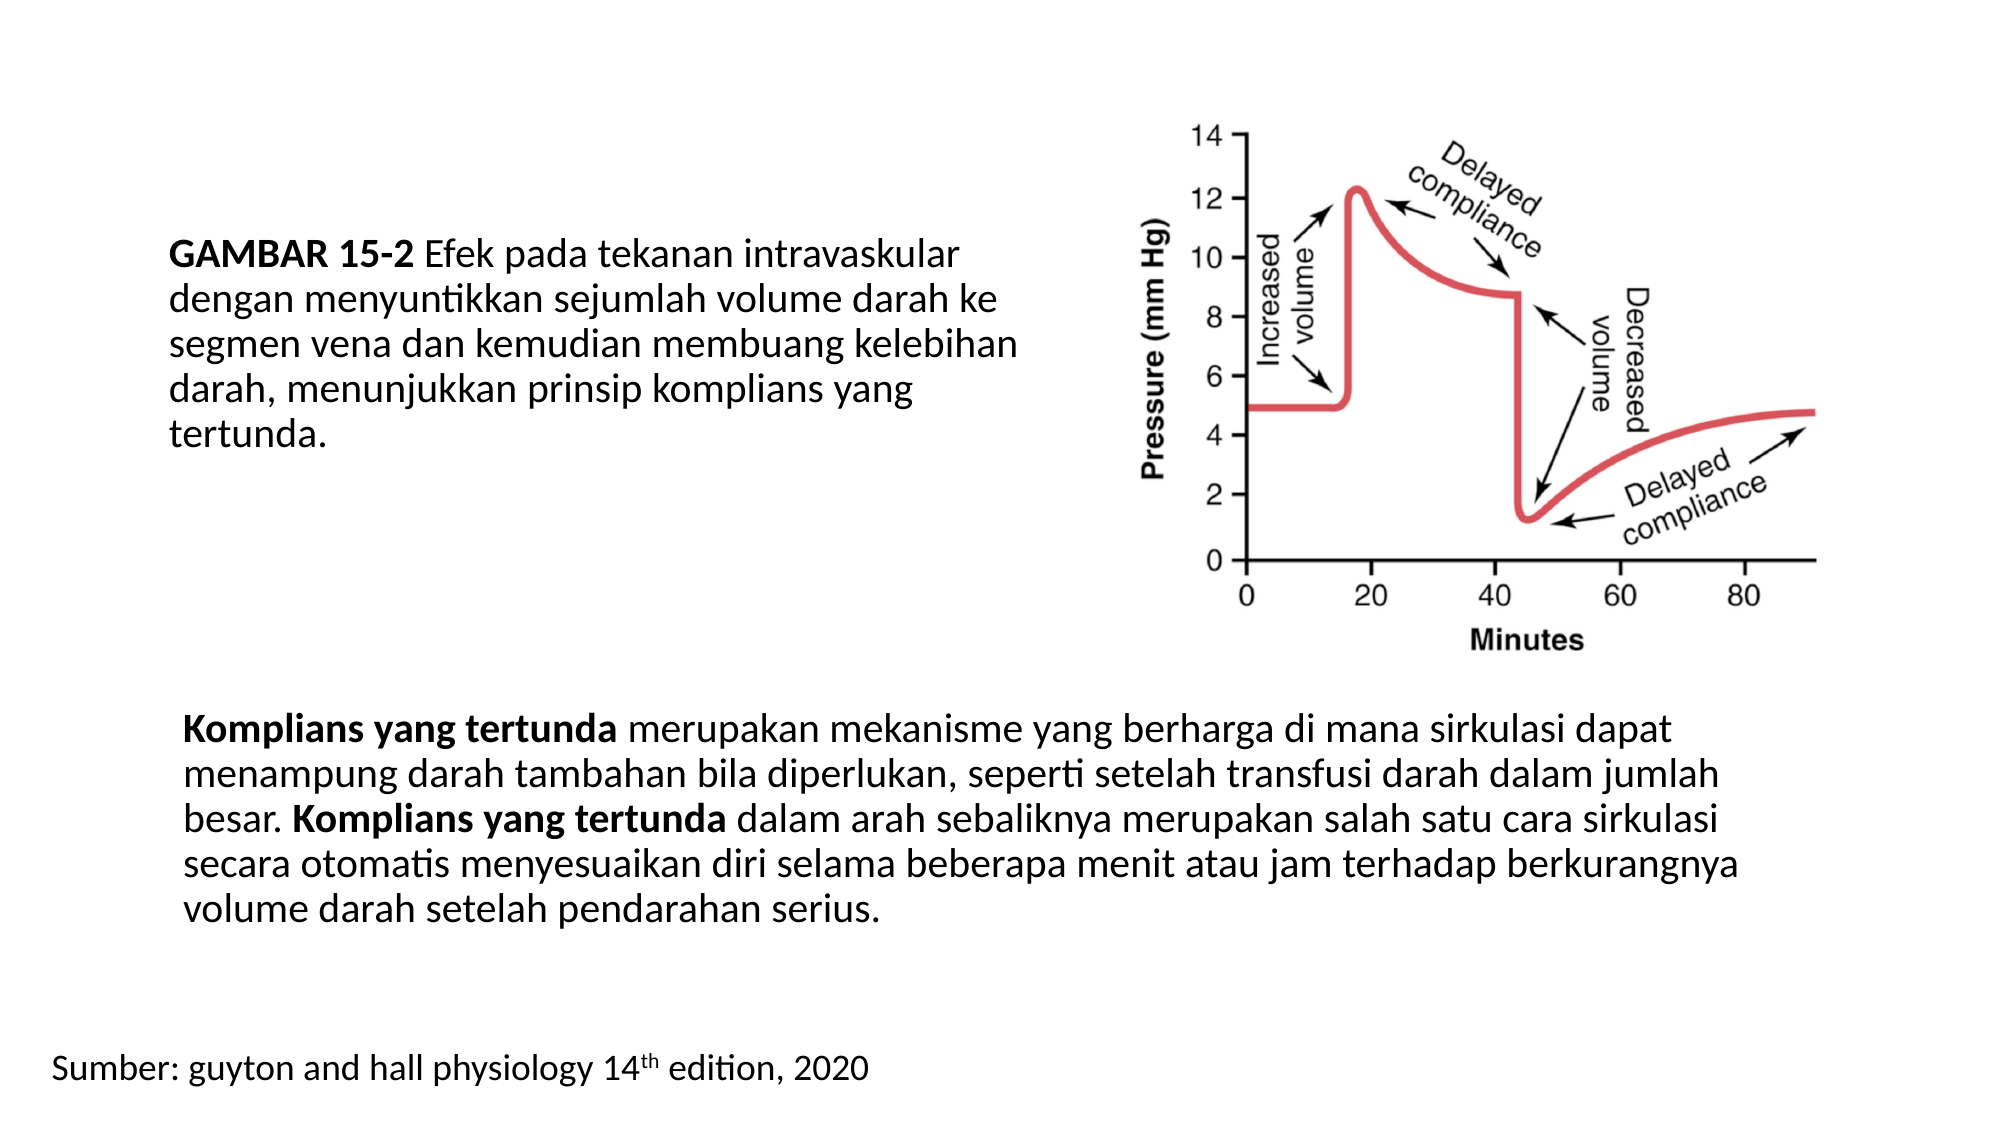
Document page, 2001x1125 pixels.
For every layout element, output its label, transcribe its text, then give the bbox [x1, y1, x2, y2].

list GAMBAR 15-2 Efek pada tekanan intravaskular dengan menyuntikkan sejumlah volume darah ke segmen vena dan kemudian membuang kelebihan darah, menunjukkan prinsip komplians yang tertunda. [153, 223, 1038, 479]
text_box Sumber: guyton and hall physiology 14th edition, 2020 [36, 1035, 1038, 1096]
text_box Komplians yang tertunda merupakan mekanisme yang berharga di mana sirkulasi dapat menampung darah tambahan bila diperlukan, seperti setelah transfusi darah dalam jumlah besar. Komplians yang tertunda dalam arah sebaliknya merupakan salah satu cara sirkulasi secara otomatis menyesuaikan diri selama beberapa menit atau jam terhadap berkurangnya volume darah setelah pendarahan serius. [168, 698, 1815, 1036]
picture [1101, 109, 1832, 657]
